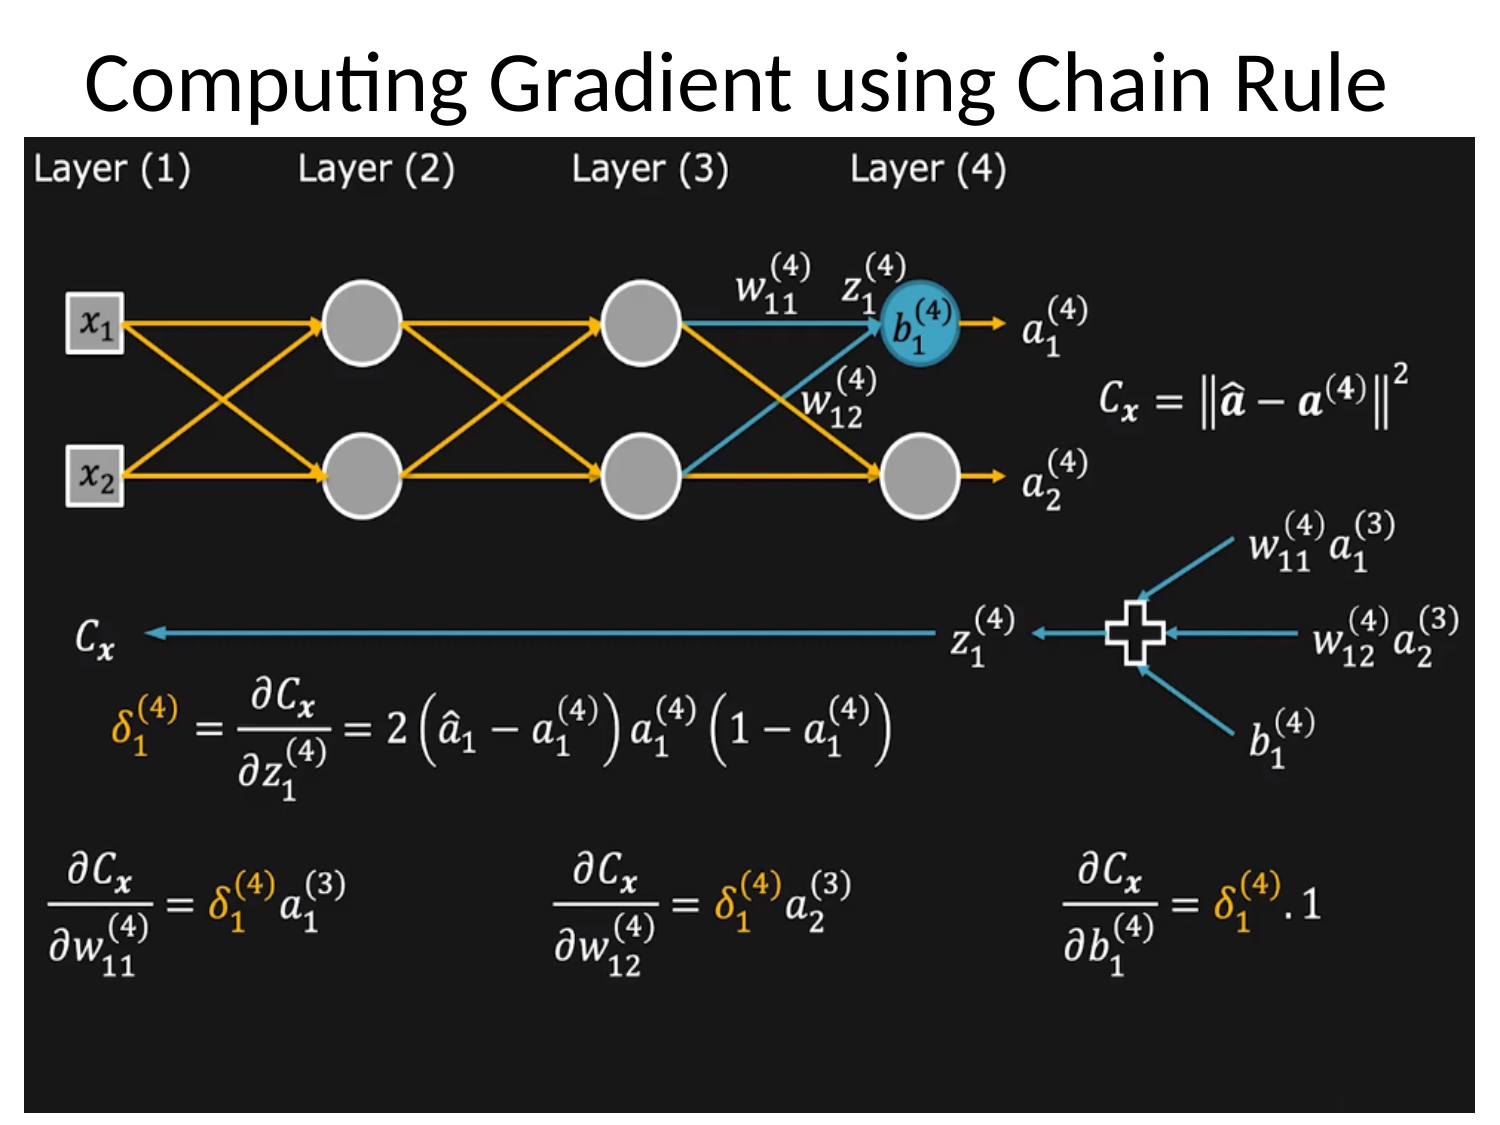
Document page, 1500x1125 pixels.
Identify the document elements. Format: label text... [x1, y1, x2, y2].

picture [24, 137, 1476, 1113]
title Computing Gradient using Chain Rule [62, 12, 1413, 135]
